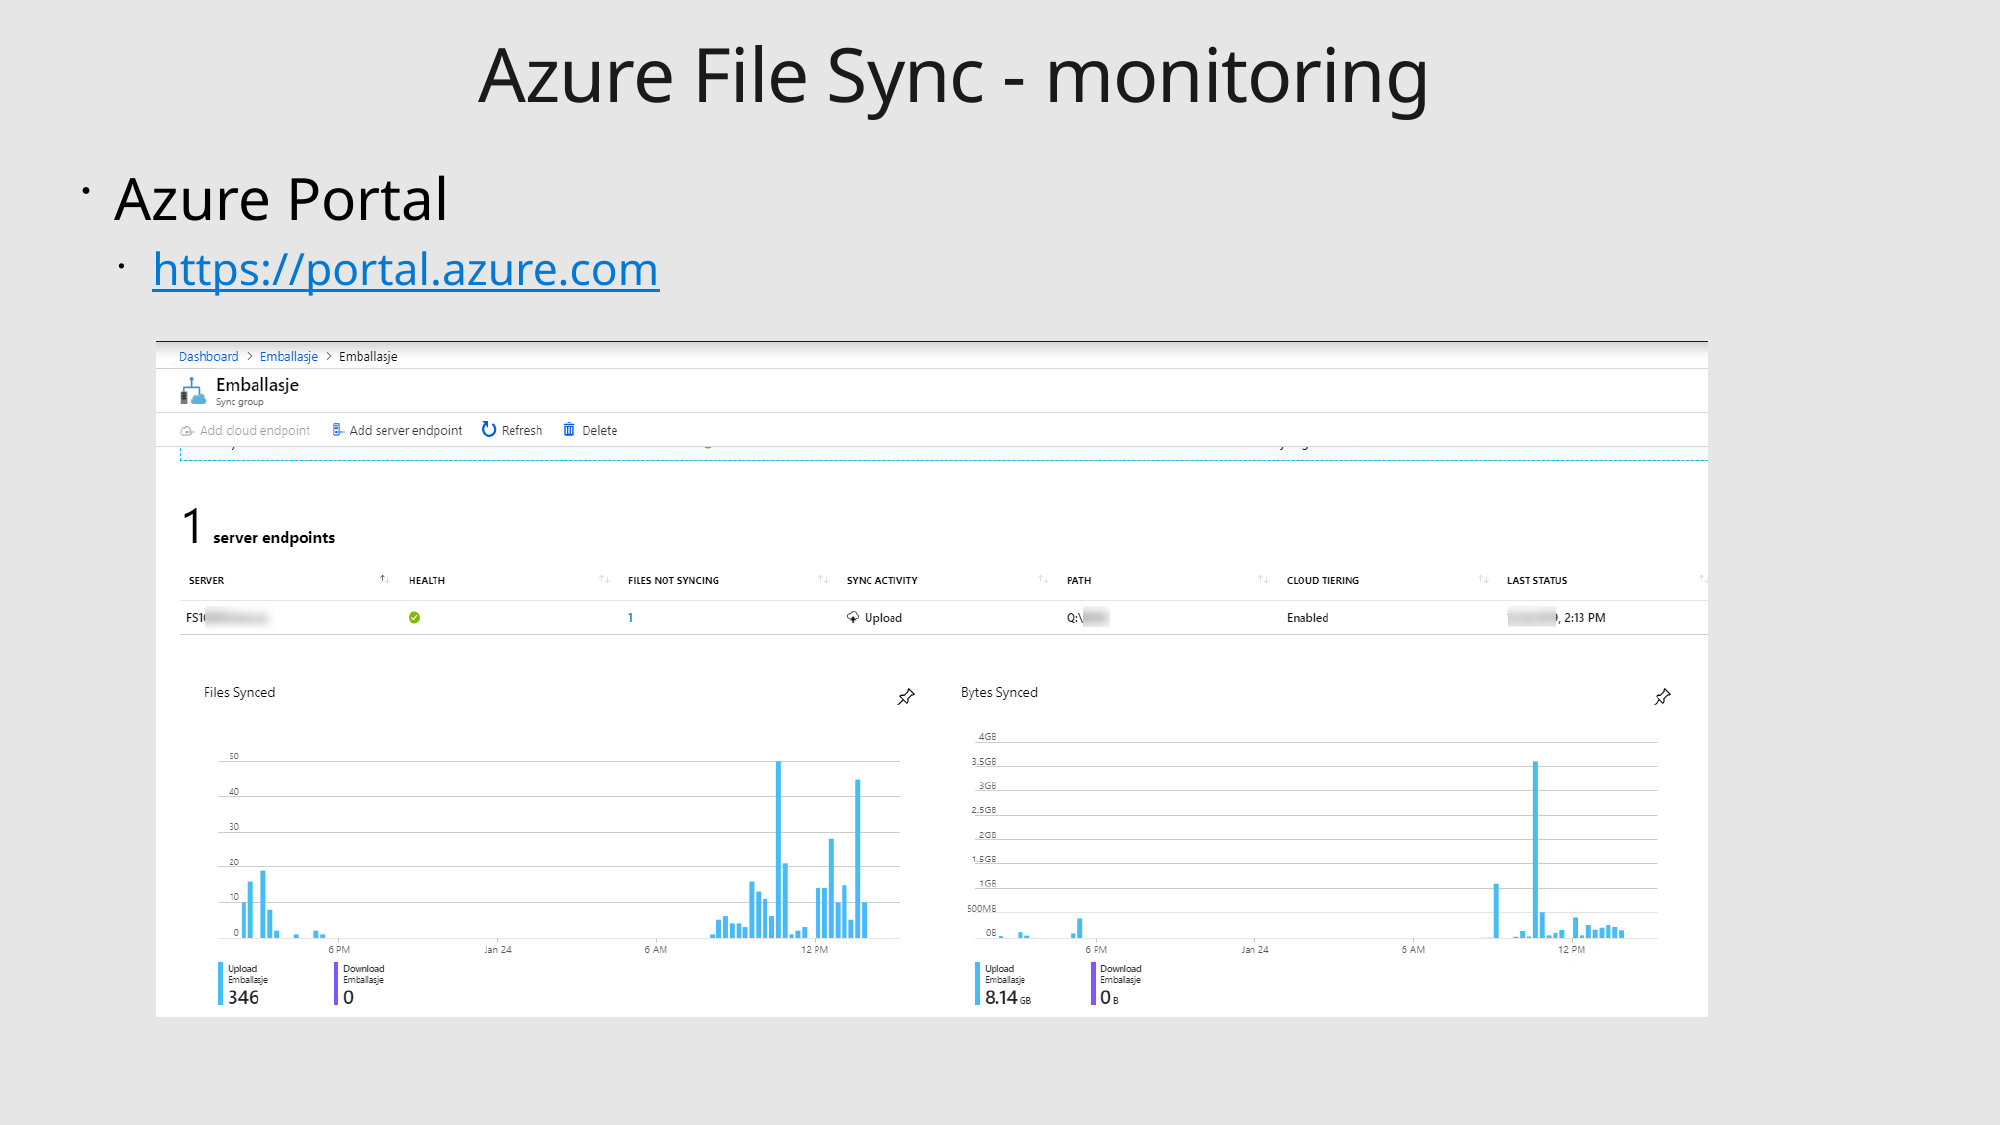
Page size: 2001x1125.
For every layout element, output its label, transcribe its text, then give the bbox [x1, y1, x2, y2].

title Azure File Sync - monitoring [55, 26, 1855, 118]
list Azure Portal https://portal.azure.com [77, 162, 1878, 298]
picture [155, 341, 1708, 1017]
